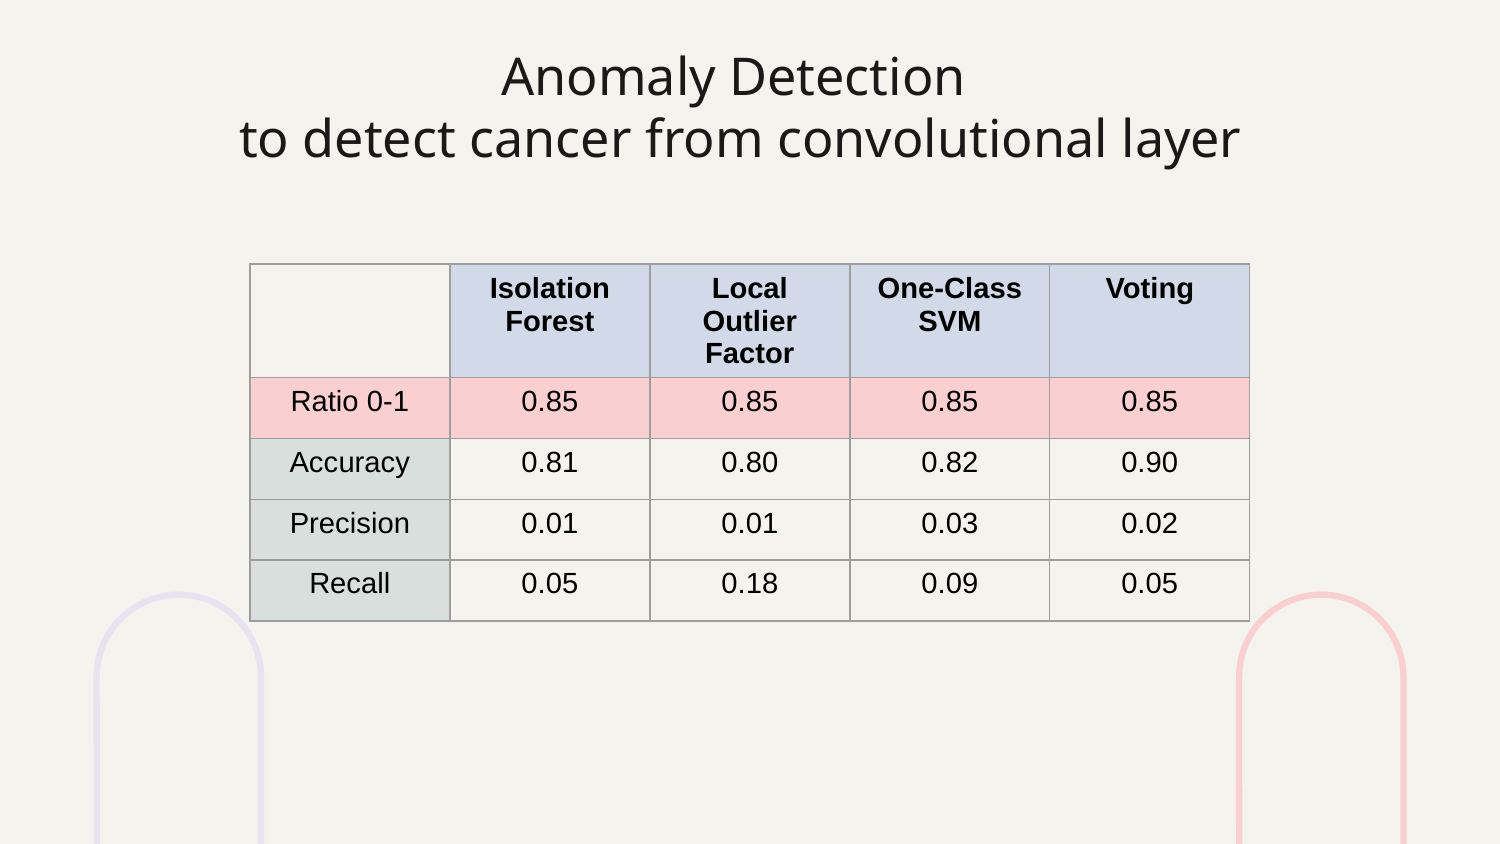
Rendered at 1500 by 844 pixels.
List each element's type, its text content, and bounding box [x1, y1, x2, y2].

table_header Voting [1050, 265, 1249, 377]
table_cell 0.81 [451, 439, 649, 499]
table_cell Accuracy [251, 439, 449, 499]
table_cell 0.18 [651, 561, 849, 620]
table_cell 0.85 [651, 378, 849, 438]
table_cell Precision [251, 500, 449, 559]
table_cell 0.85 [851, 378, 1049, 438]
table_cell 0.09 [851, 561, 1049, 620]
table_cell 0.90 [1050, 439, 1249, 499]
table_cell 0.85 [1050, 378, 1249, 438]
table_cell 0.80 [651, 439, 849, 499]
table_header Local Outlier Factor [651, 265, 849, 377]
table_cell 0.03 [851, 500, 1049, 559]
table_header Isolation Forest [451, 265, 649, 377]
table_cell Ratio 0-1 [251, 378, 449, 438]
table_cell 0.01 [451, 500, 649, 559]
table_header One-Class SVM [851, 265, 1049, 377]
table_cell 0.85 [451, 378, 649, 438]
title Anomaly Detection to detect cancer from convolutional layer [204, 27, 1277, 122]
table_cell Recall [251, 561, 449, 620]
table_cell 0.05 [451, 561, 649, 620]
table_cell 0.02 [1050, 500, 1249, 559]
table_cell 0.82 [851, 439, 1049, 499]
table_header [251, 265, 449, 377]
table_cell 0.01 [651, 500, 849, 559]
table_cell 0.05 [1050, 561, 1249, 620]
